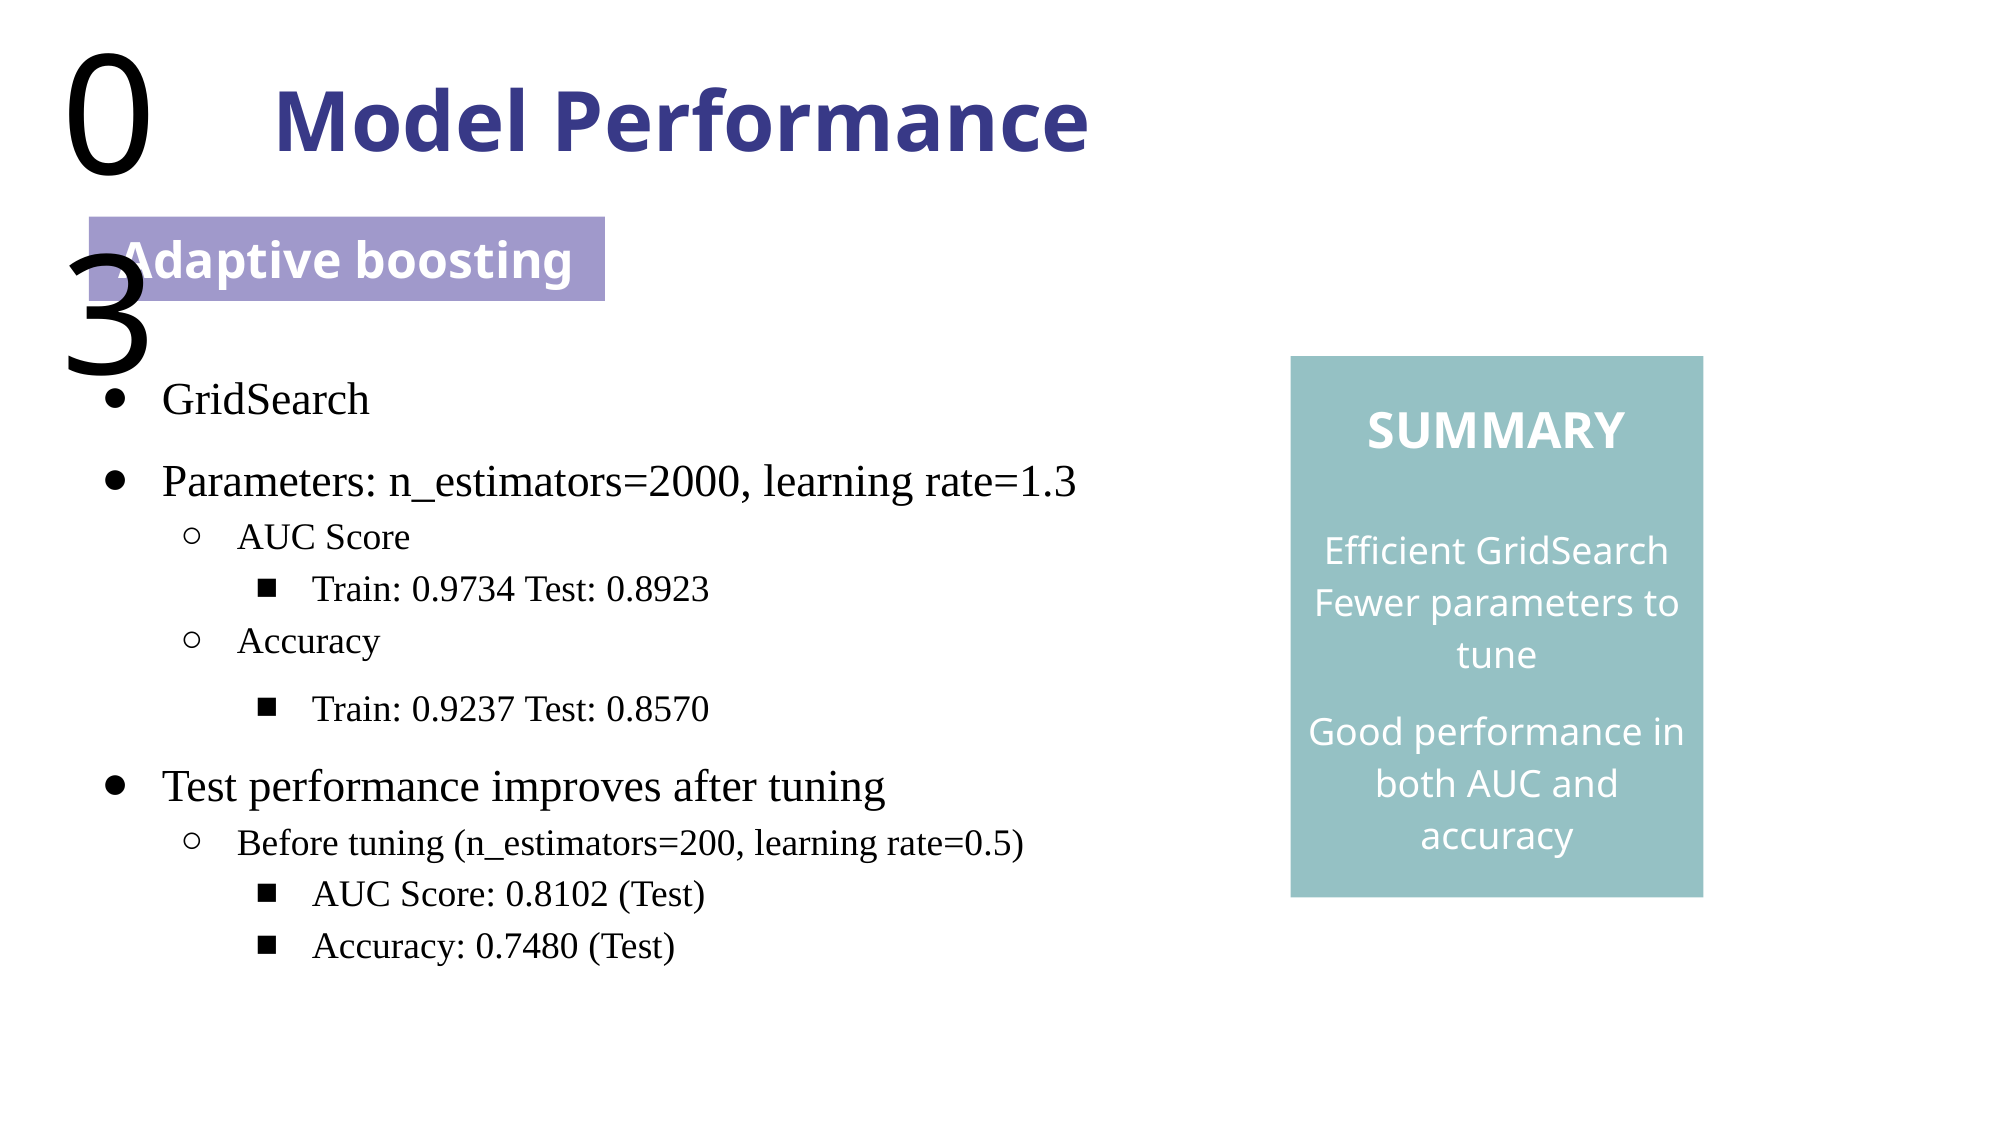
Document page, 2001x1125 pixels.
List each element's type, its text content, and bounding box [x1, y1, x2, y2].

text_box Model Performance [257, 61, 1849, 167]
text_box SUMMARY [1418, 390, 1709, 446]
text_box [1418, 356, 1704, 390]
text_box [1418, 888, 1704, 898]
text_box GridSearch Parameters: n_estimators=2000, learning rate=1.3 AUC Score Train: 0.9734 Test: 0.8923 Accuracy Train: 0.9237 Test: 0.8570 Test performance improves after tuning Before tuning (n_estimators=200, learning rate=0.5) AUC Score: 0.8102 (Test) Accuracy: 0.7480 (Test) [71, 325, 1418, 1046]
text_box Efficient GridSearch Fewer parameters to tune Good performance in both AUC and accuracy [1290, 497, 1704, 888]
text_box 03 [46, 0, 258, 167]
text_box Adaptive boosting [88, 216, 605, 301]
text_box [1418, 446, 1704, 497]
